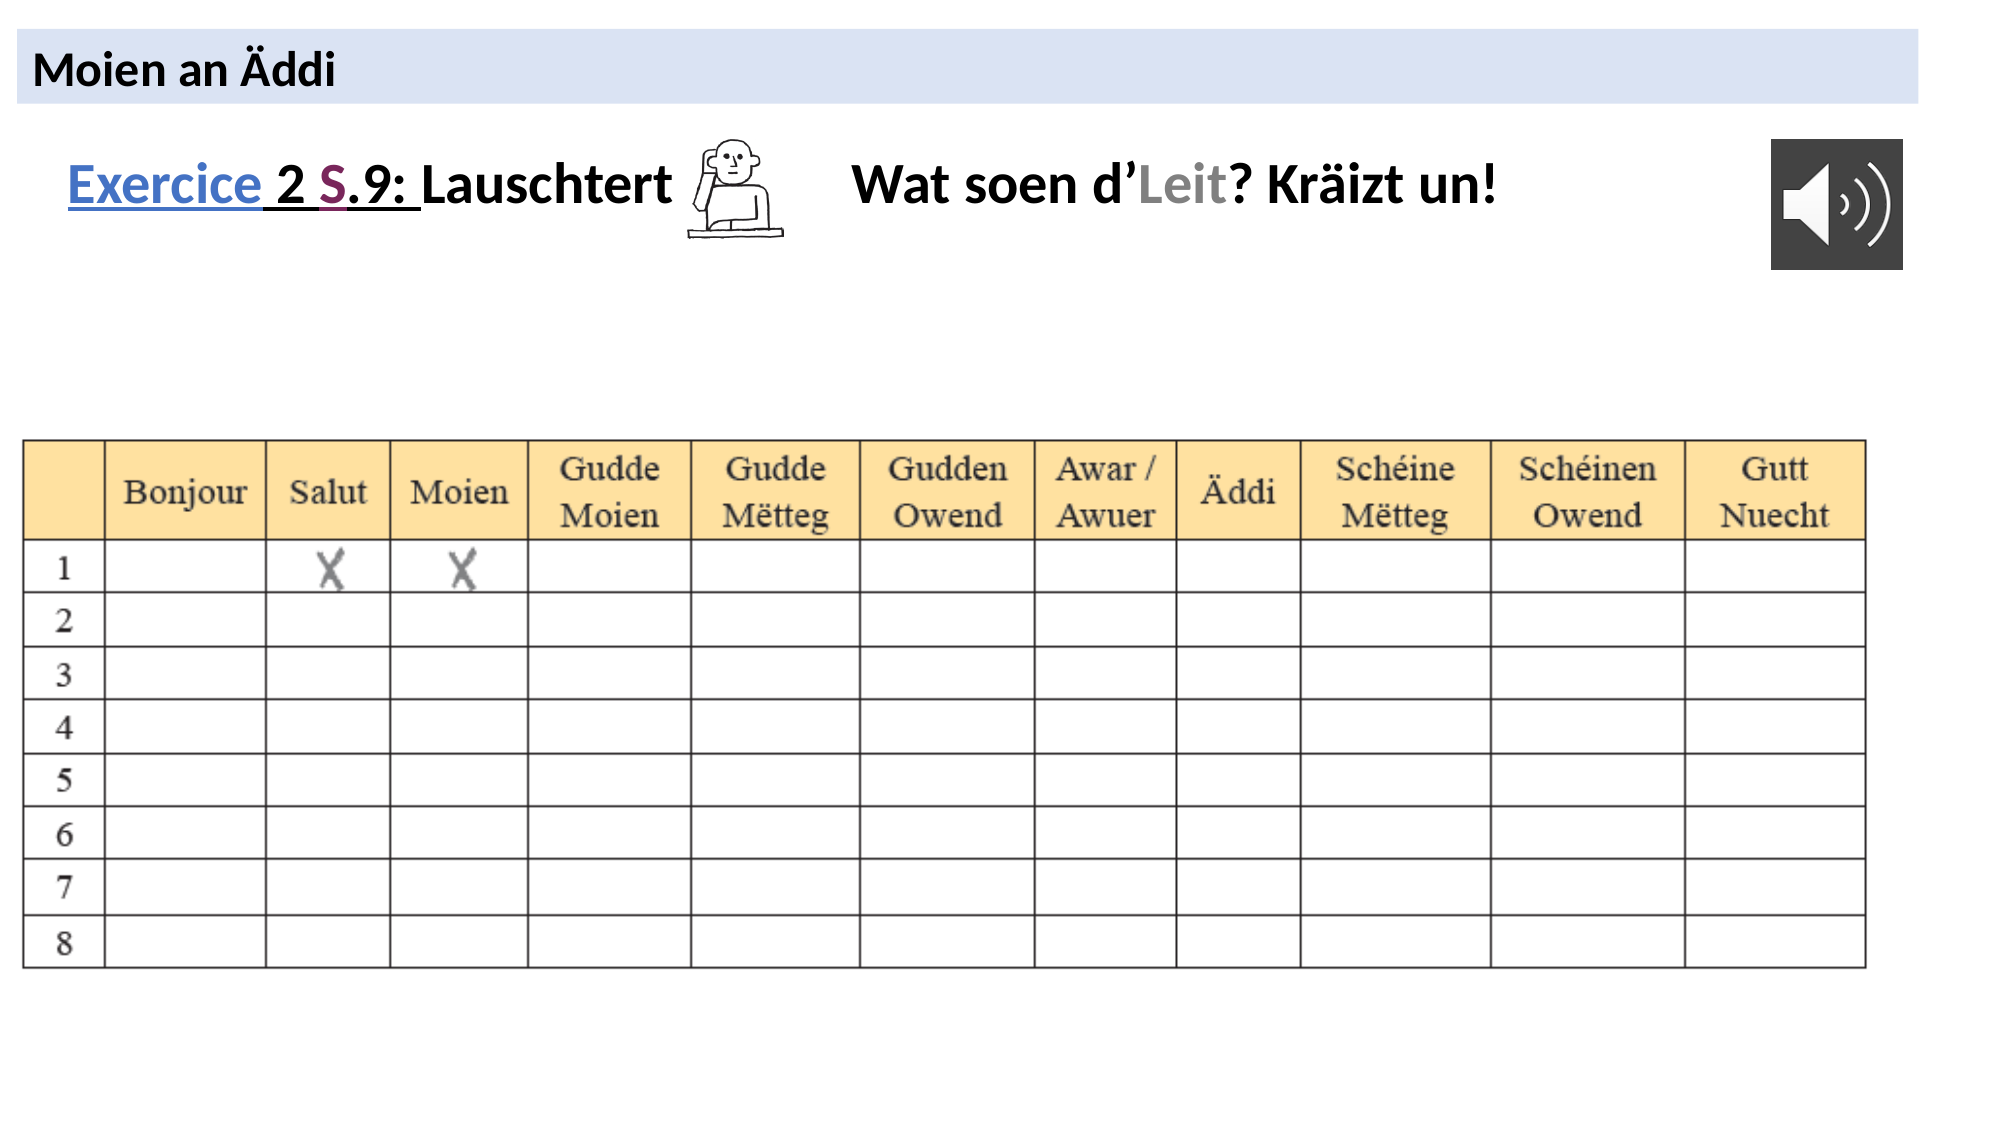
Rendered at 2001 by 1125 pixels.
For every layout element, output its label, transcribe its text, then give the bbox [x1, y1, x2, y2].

picture [676, 117, 794, 244]
text_box Exercice 2 S.9: Lauschtert! Wat soen d’Leit? Kräizt un! [794, 138, 1515, 223]
text_box Exercice 2 S.9: Lauschtert! Wat soen d’Leit? Kräizt un! [53, 138, 676, 223]
picture [1770, 137, 1904, 272]
text_box Moien an Äddi [17, 28, 1919, 104]
picture [17, 438, 1869, 975]
